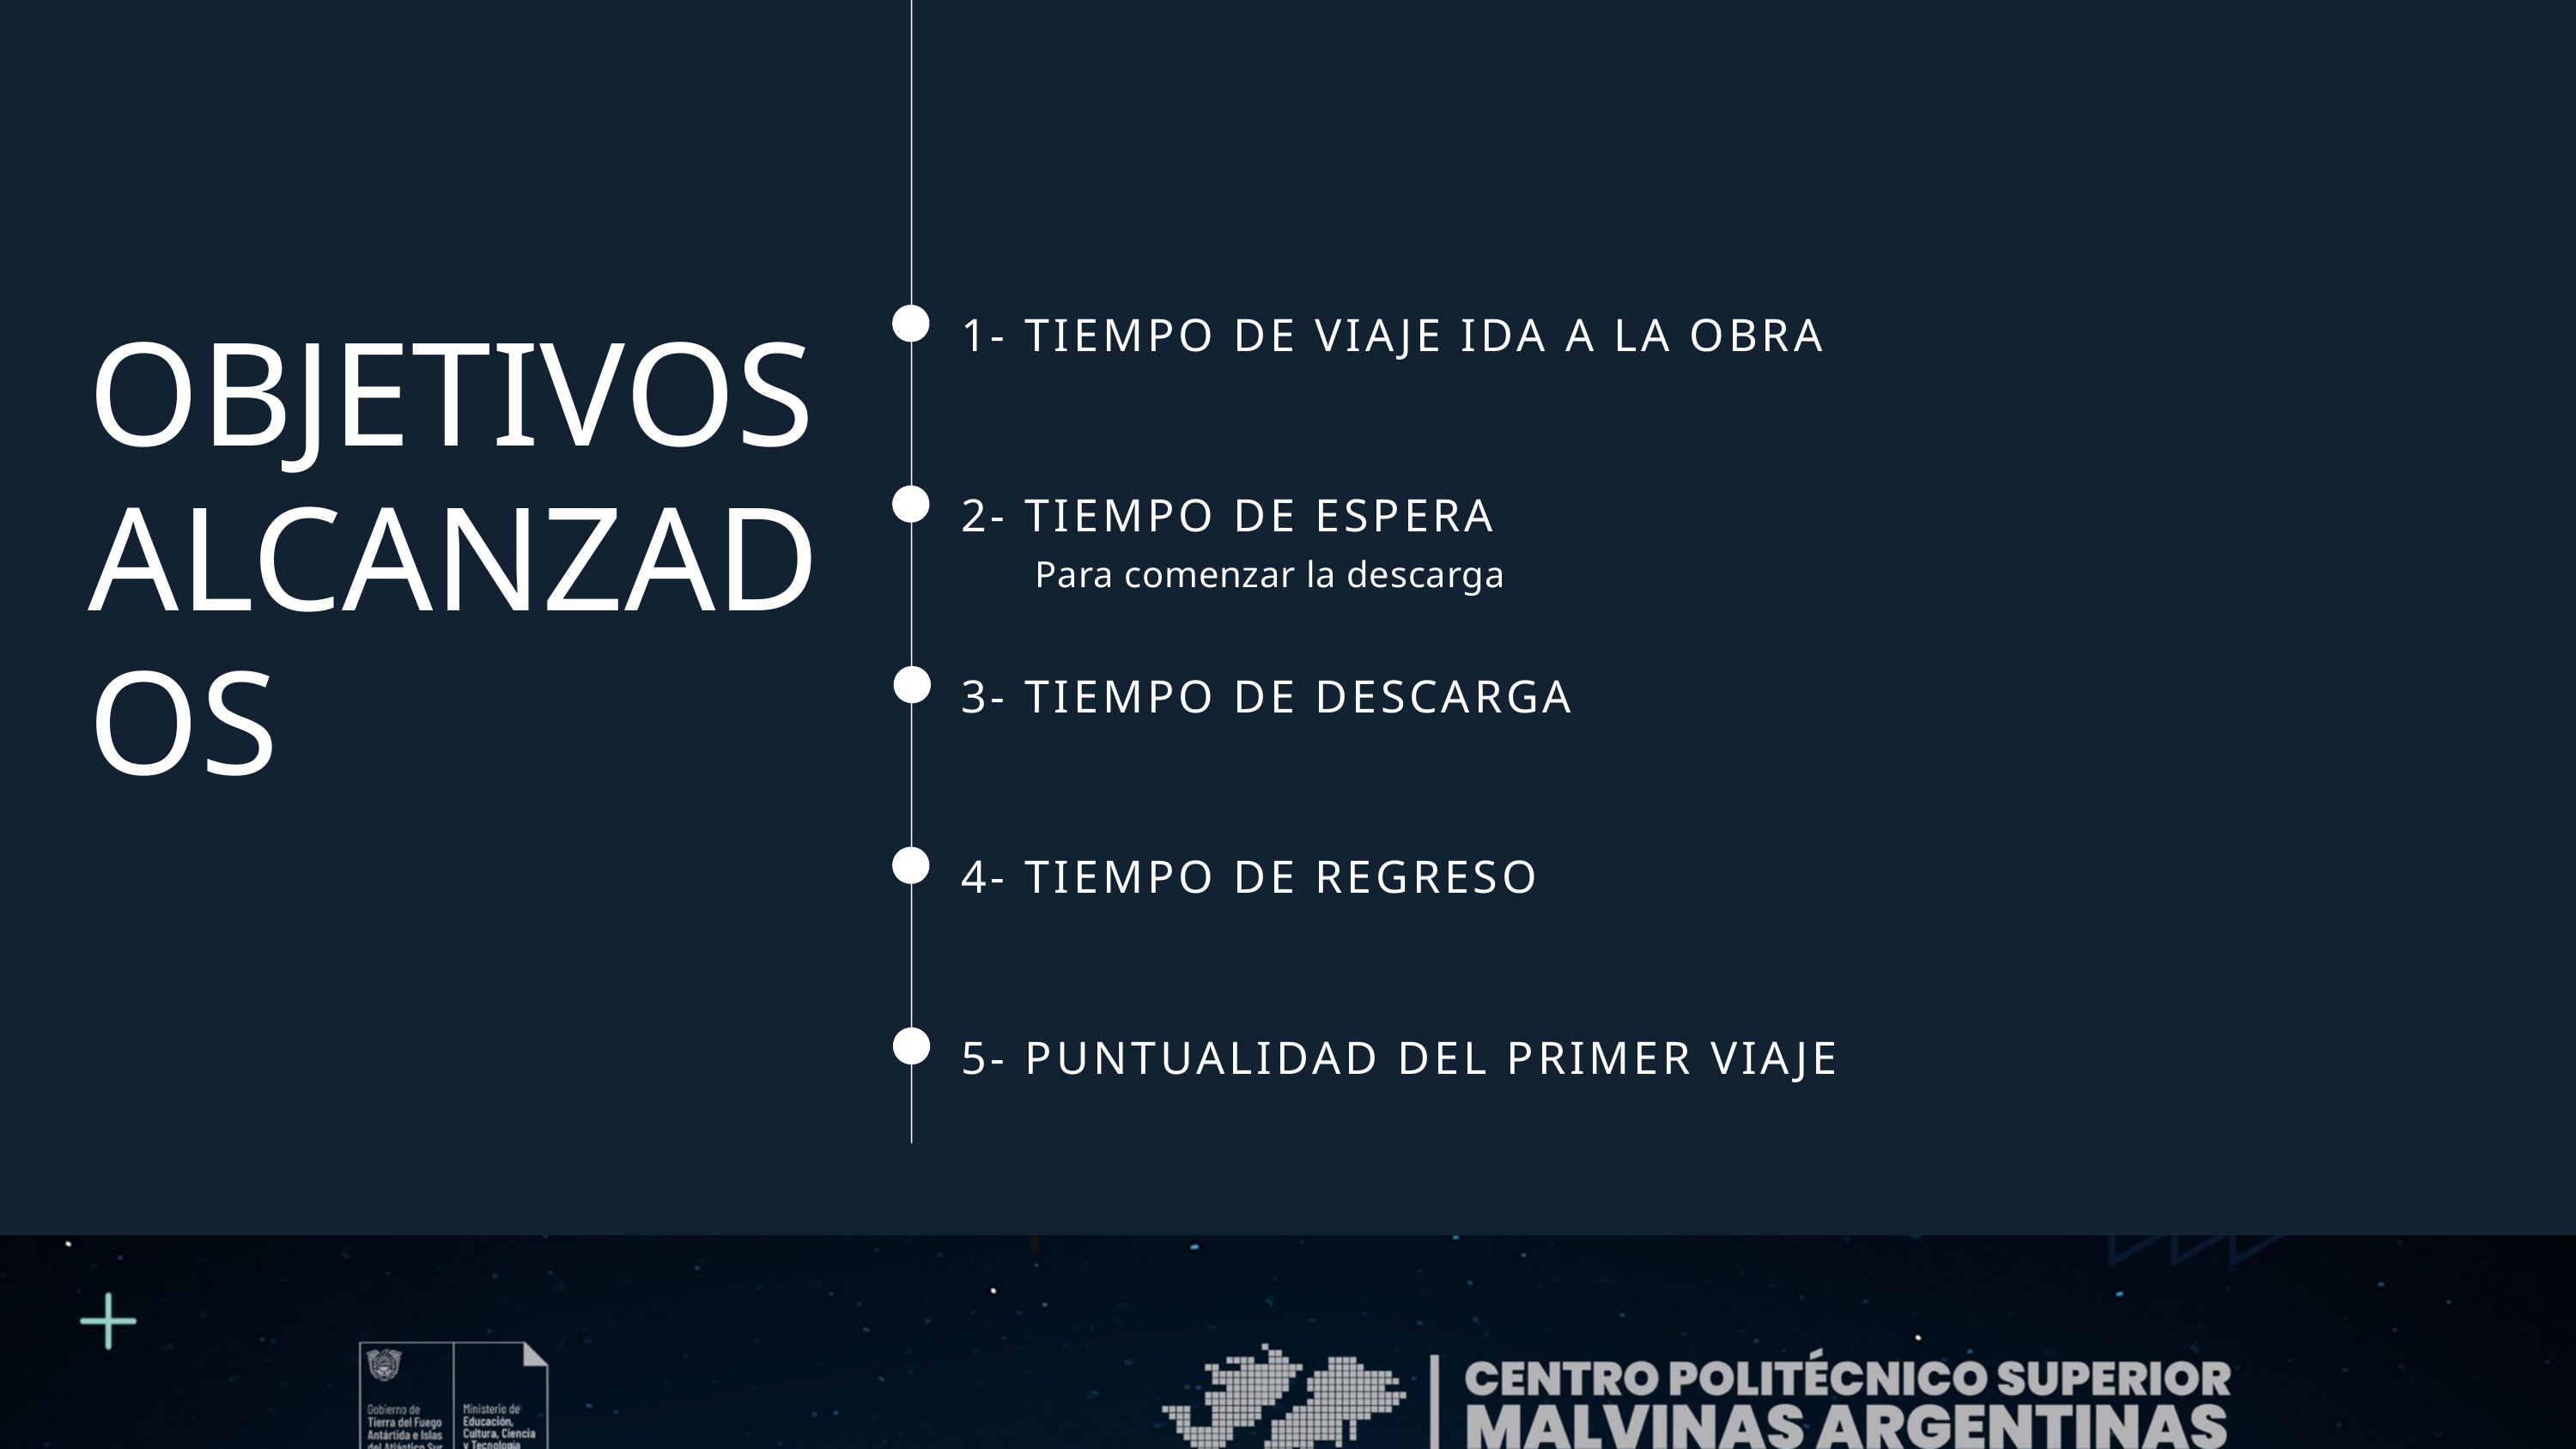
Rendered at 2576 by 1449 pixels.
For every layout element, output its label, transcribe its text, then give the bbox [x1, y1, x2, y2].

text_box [891, 304, 930, 343]
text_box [891, 846, 930, 884]
text_box Para comenzar la descarga [1035, 548, 1768, 596]
text_box 2- TIEMPO DE ESPERA [961, 476, 2079, 541]
text_box 3- TIEMPO DE DESCARGA [961, 657, 2079, 722]
text_box OBJETIVOS ALCANZADOS [88, 310, 878, 804]
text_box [891, 485, 930, 524]
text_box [893, 665, 932, 704]
text_box 4- TIEMPO DE REGRESO [961, 837, 2079, 902]
text_box [0, 1235, 2576, 1449]
text_box 1- TIEMPO DE VIAJE IDA A LA OBRA [961, 295, 2079, 361]
text_box 5- PUNTUALIDAD DEL PRIMER VIAJE [961, 1017, 2079, 1083]
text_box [892, 1027, 931, 1065]
